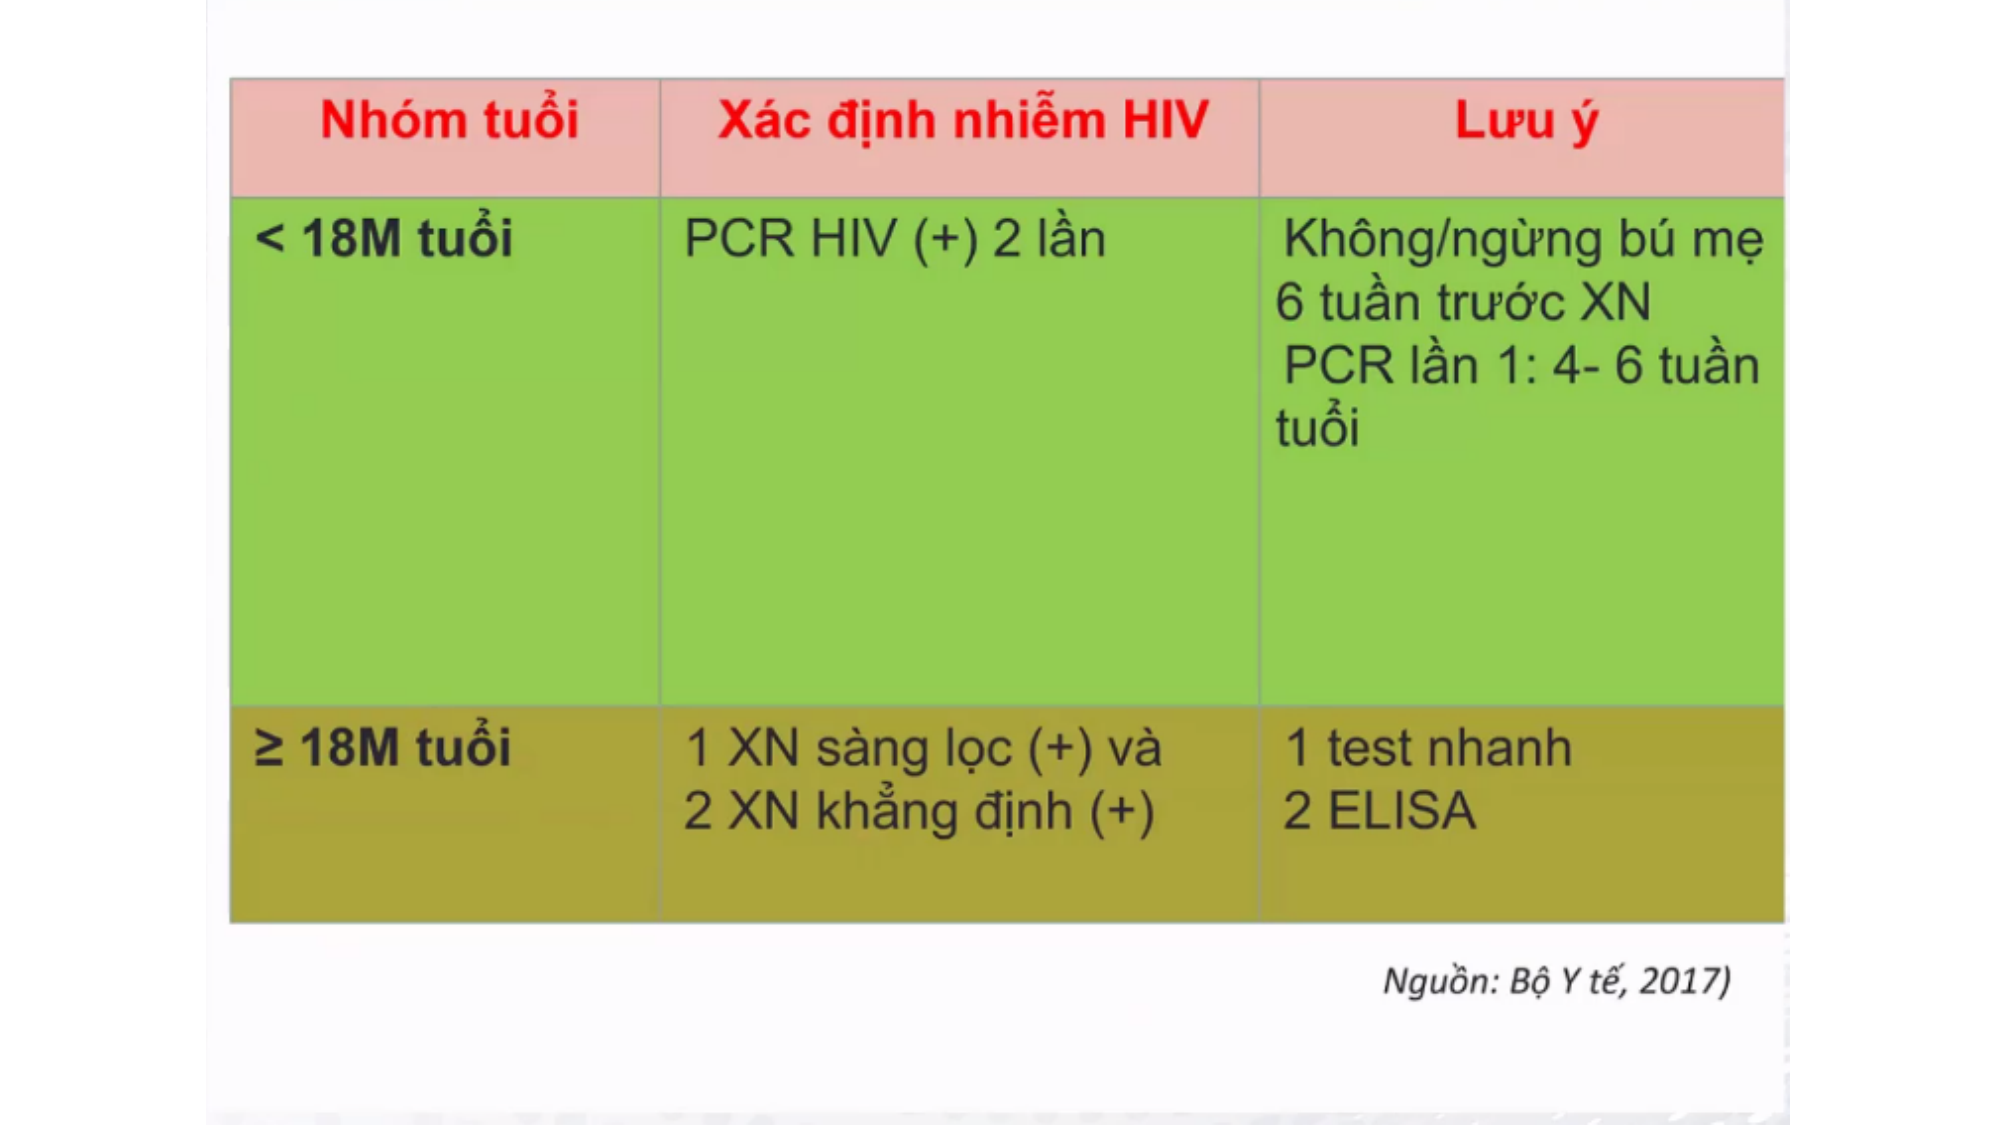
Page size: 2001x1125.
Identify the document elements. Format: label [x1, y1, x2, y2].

picture [206, 0, 1790, 1125]
